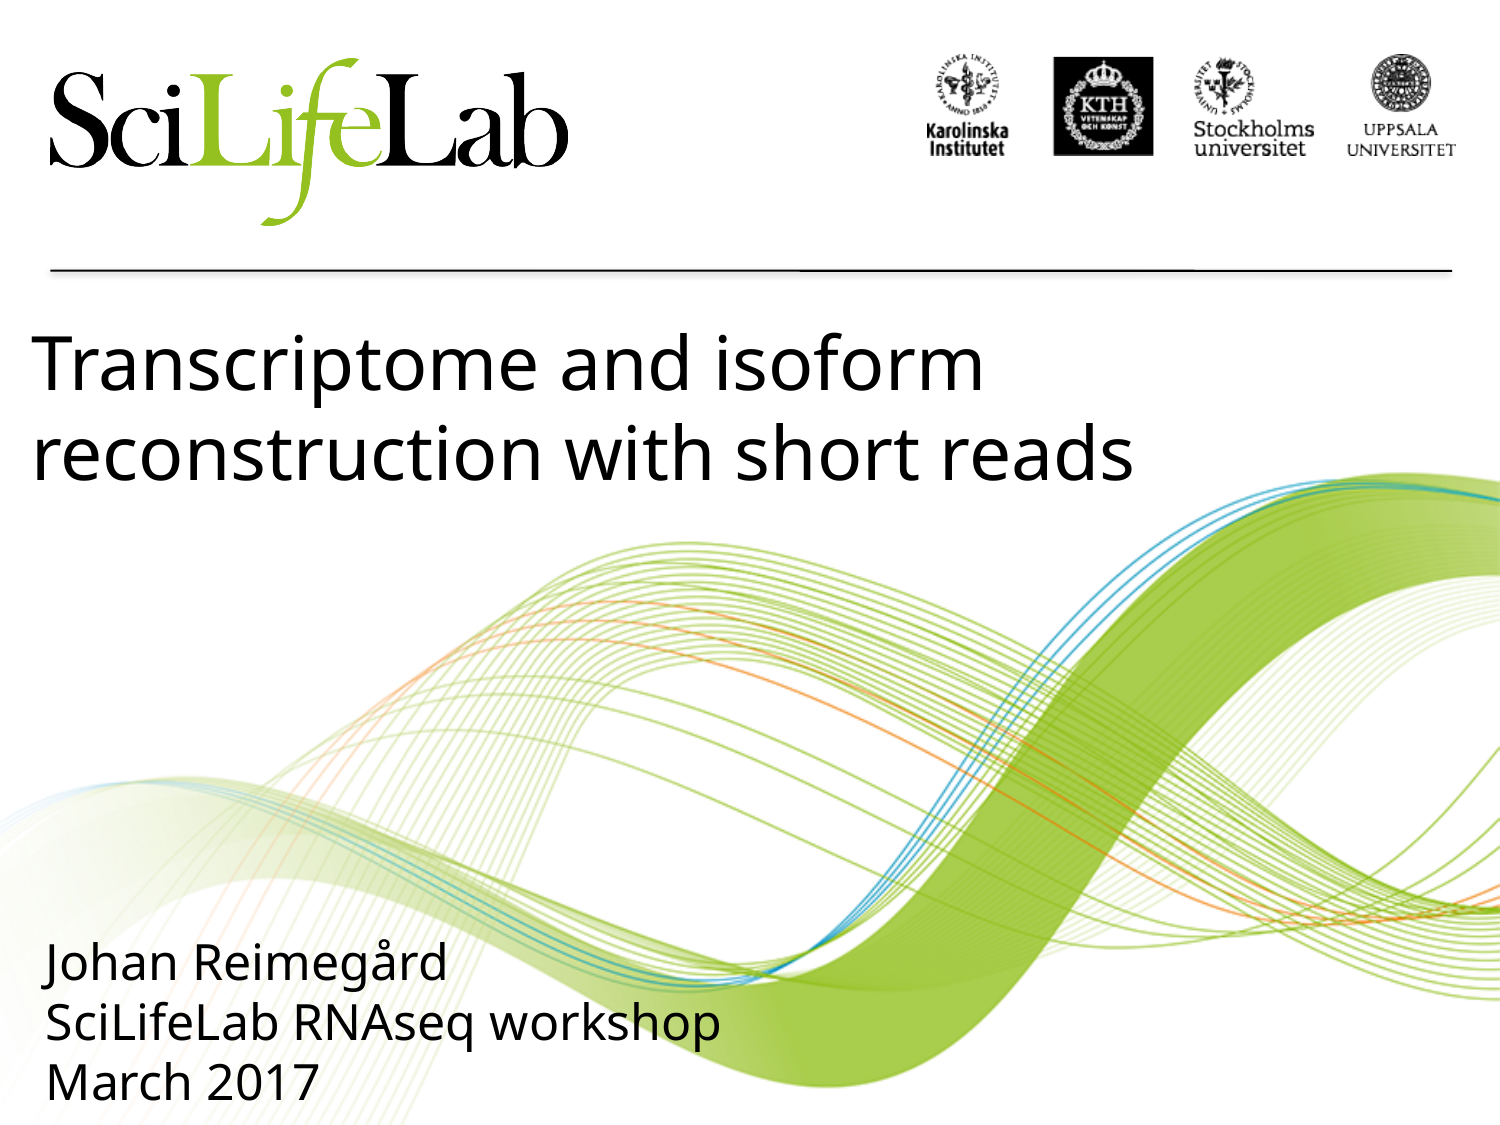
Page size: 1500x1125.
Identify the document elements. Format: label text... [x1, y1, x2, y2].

picture [50, 58, 568, 226]
list Transcriptome and isoform reconstruction with short reads [31, 315, 1273, 673]
text_box Johan Reimegård SciLifeLab RNAseq workshop March 2017 [31, 923, 856, 1118]
picture [0, 464, 1500, 1125]
picture [927, 54, 1456, 156]
